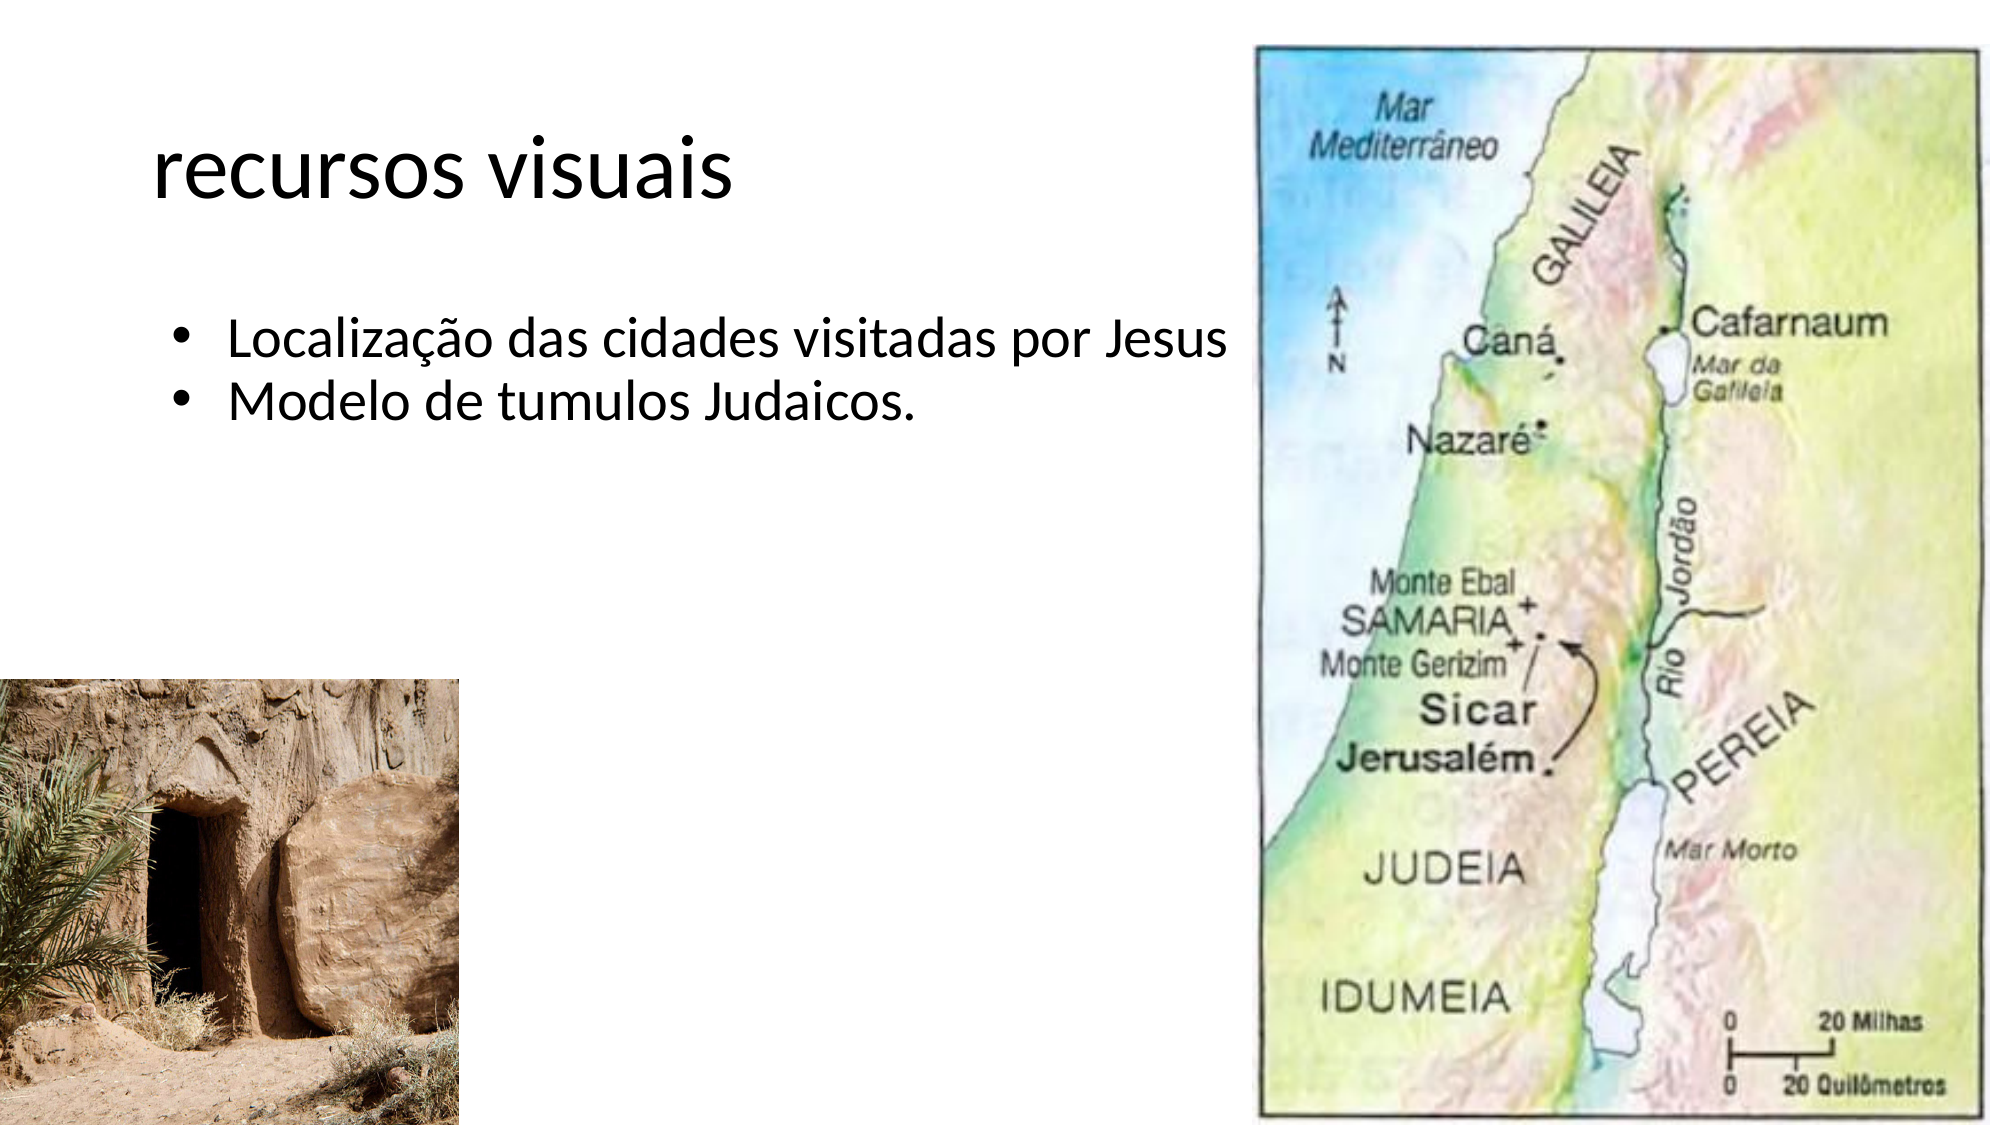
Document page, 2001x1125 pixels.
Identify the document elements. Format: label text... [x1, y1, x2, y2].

picture [0, 679, 460, 1125]
list Localização das cidades visitadas por Jesus Modelo de tumulos Judaicos. [137, 299, 1247, 1014]
title recursos visuais [137, 59, 1247, 278]
picture [1252, 44, 1990, 1125]
